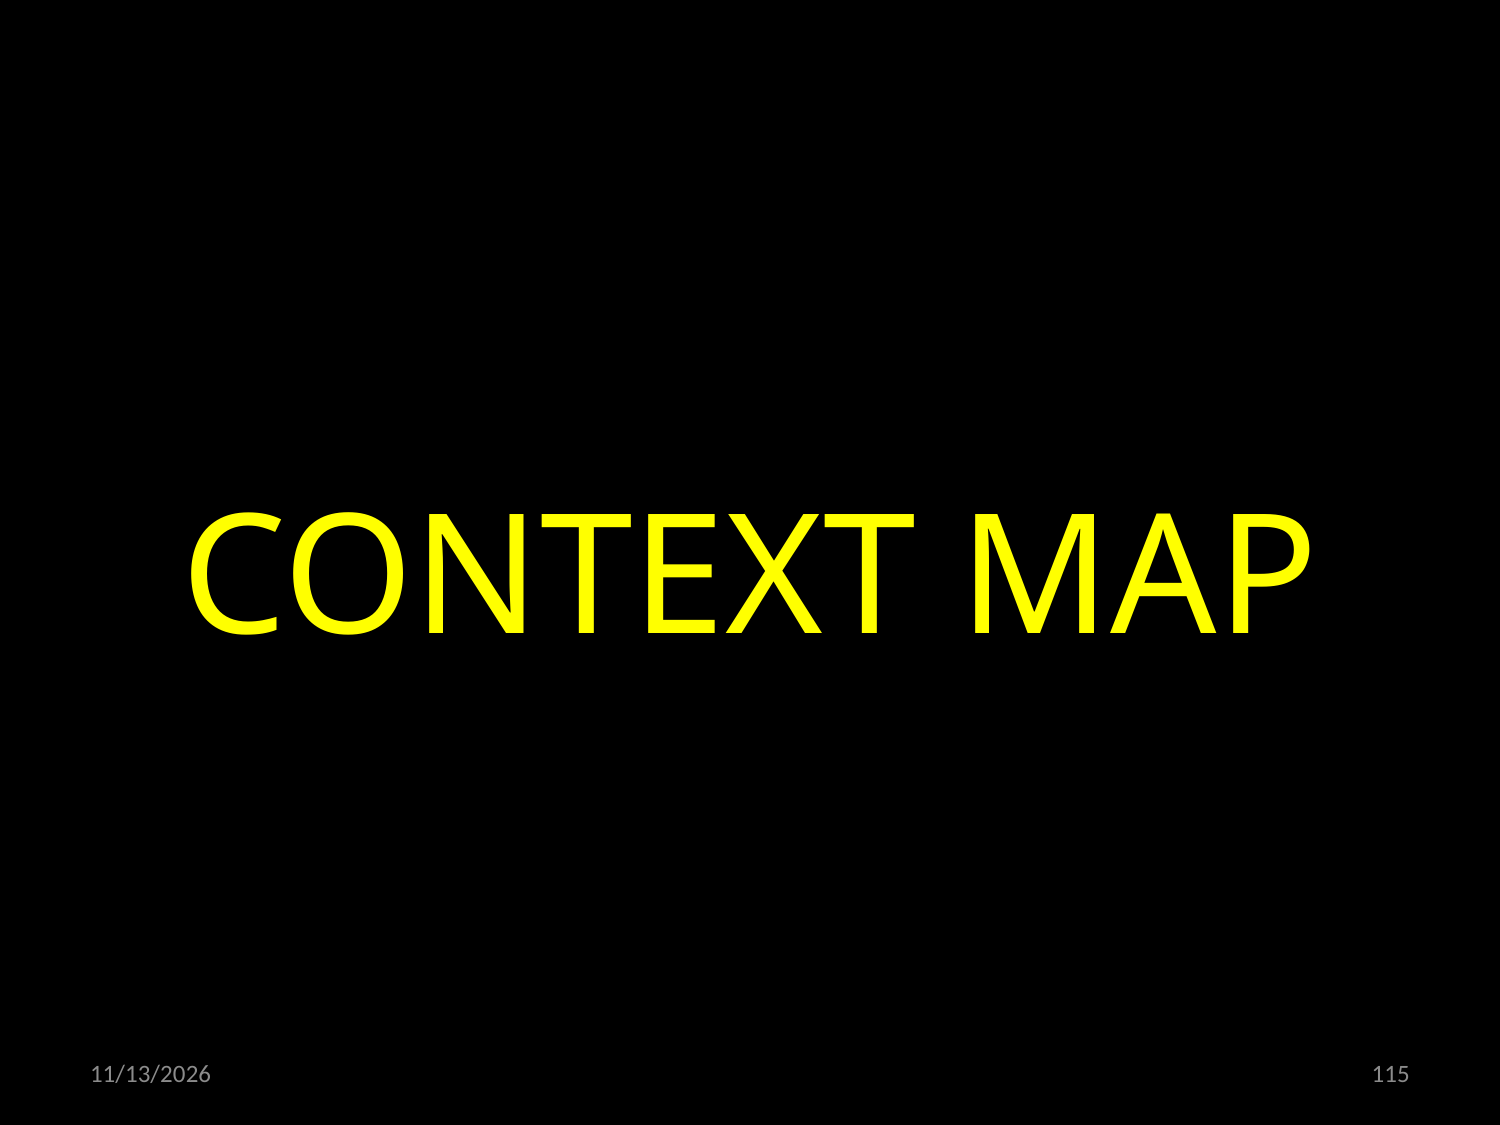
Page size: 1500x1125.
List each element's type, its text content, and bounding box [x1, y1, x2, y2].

slide_number 115 [1074, 1042, 1425, 1103]
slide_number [75, 1042, 425, 1103]
text_box CONTEXT MAP [0, 459, 1500, 561]
